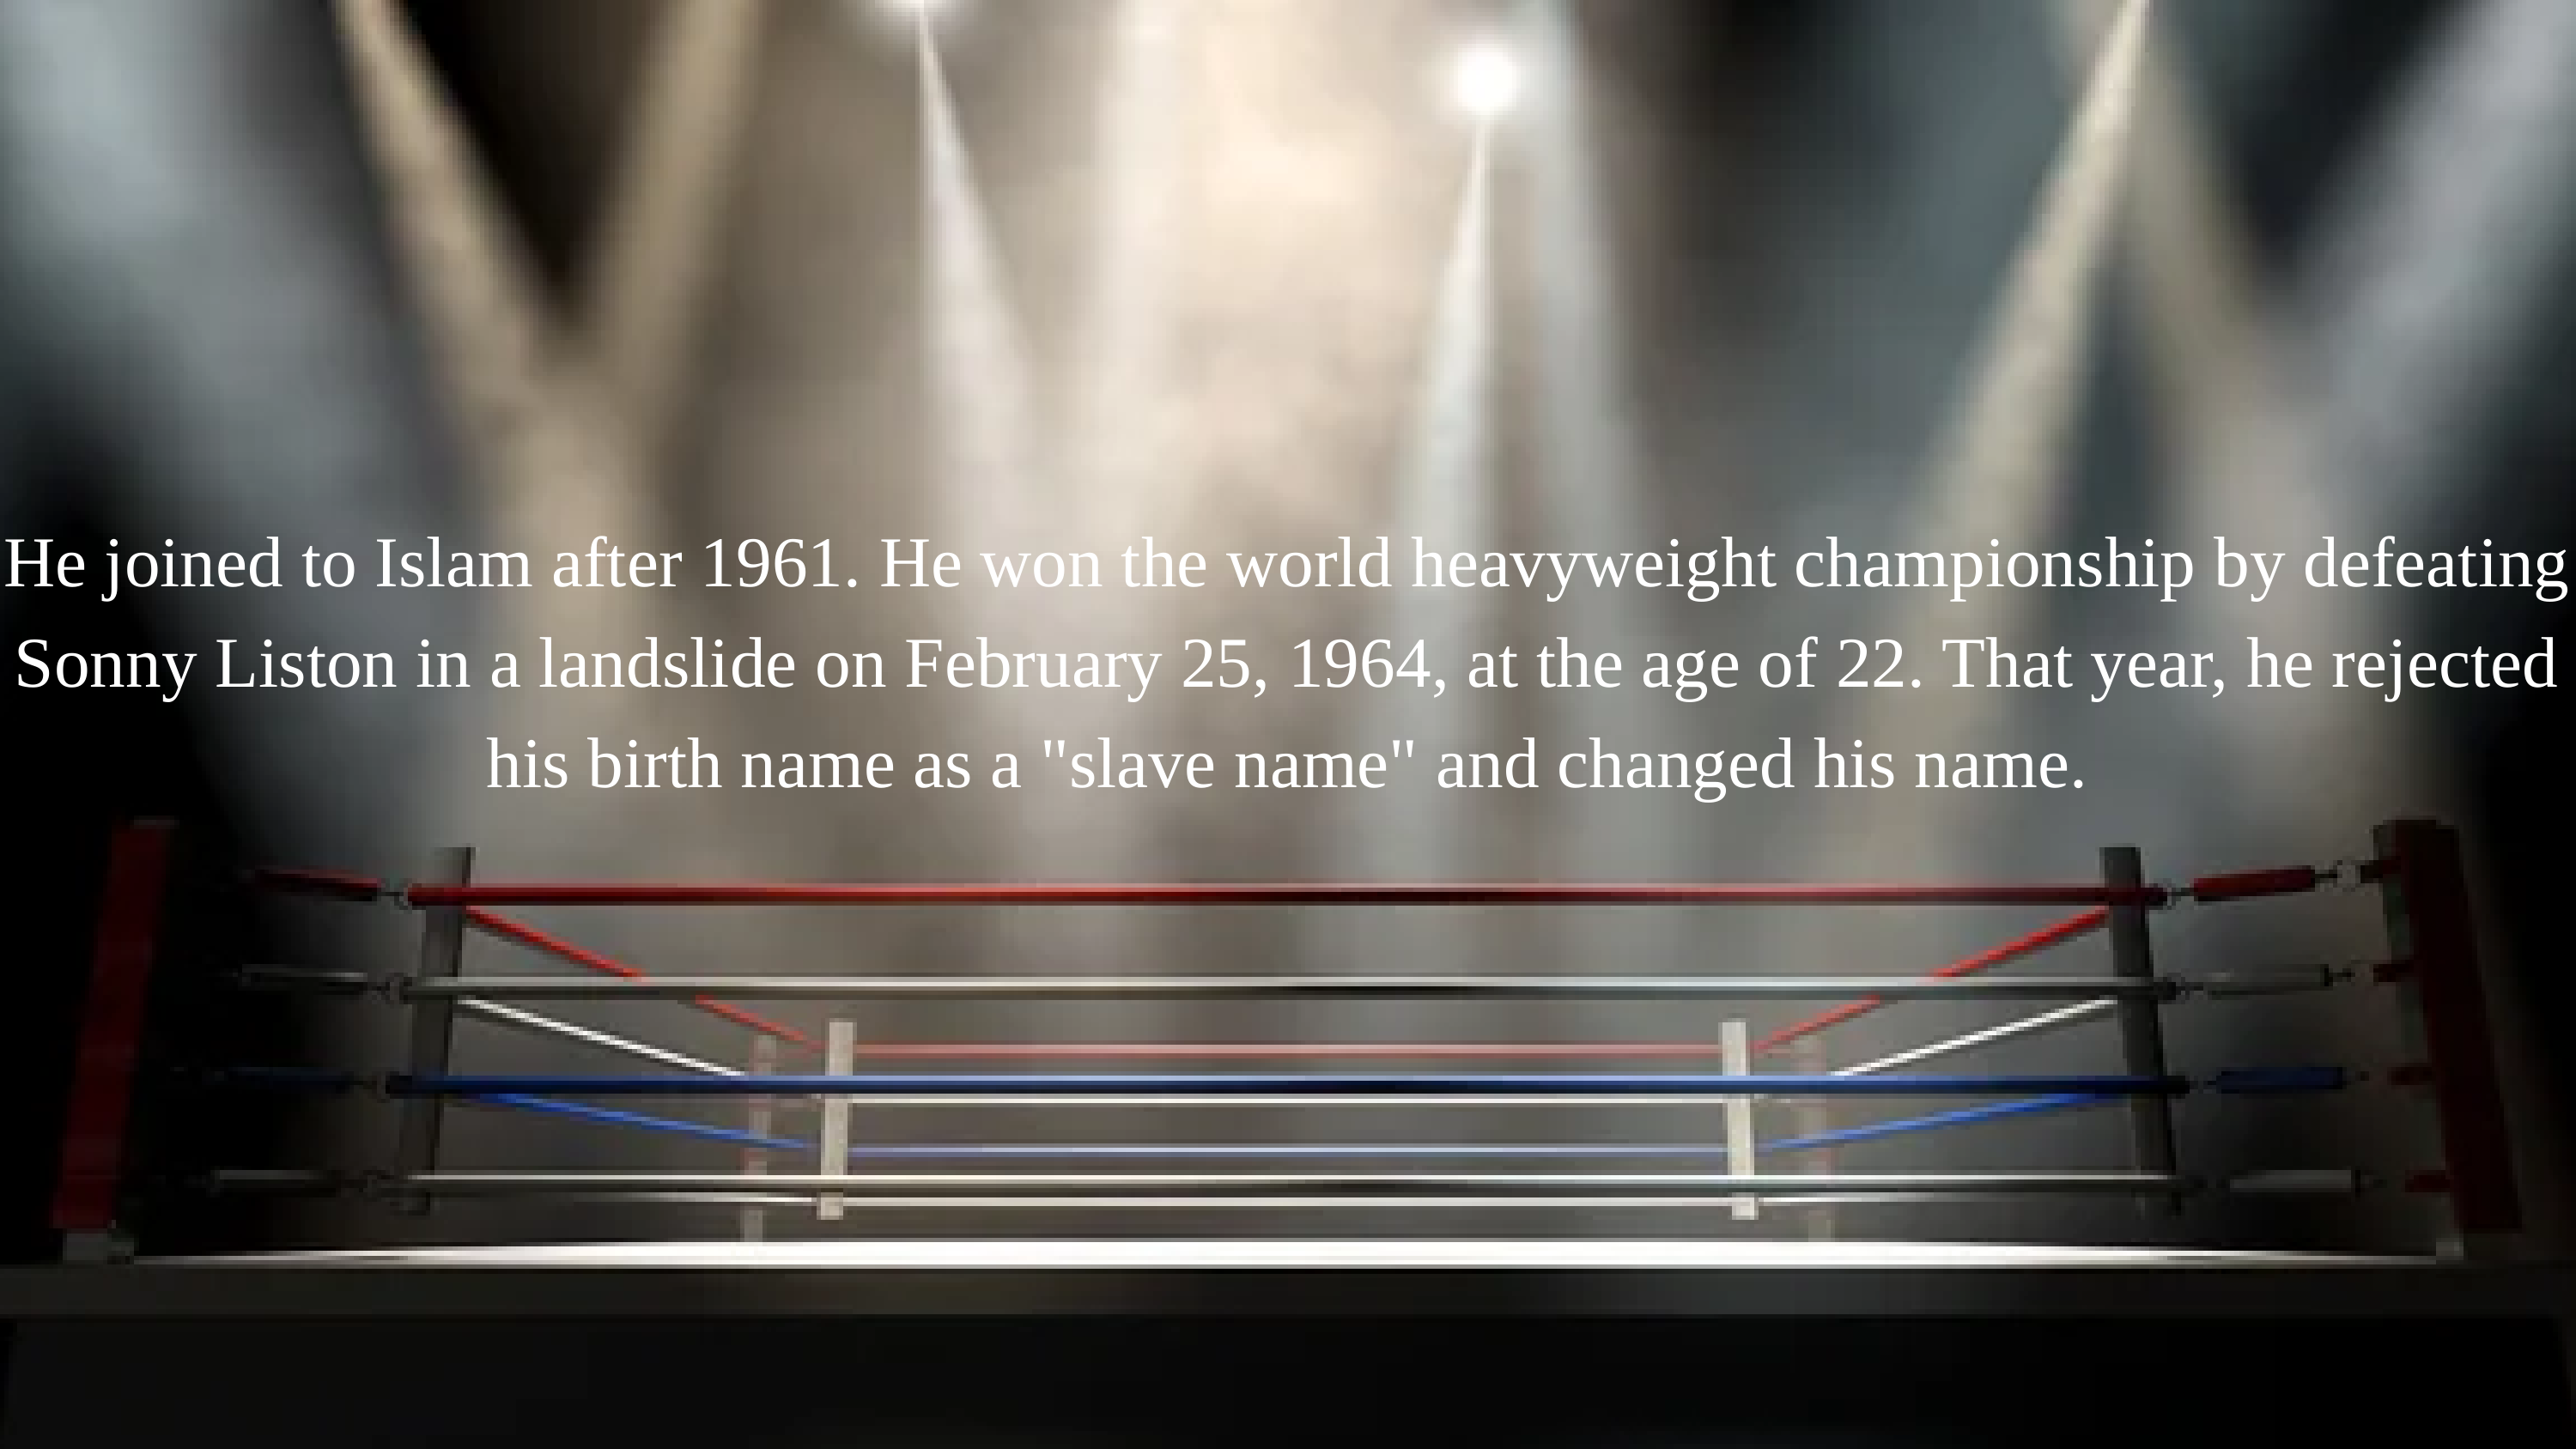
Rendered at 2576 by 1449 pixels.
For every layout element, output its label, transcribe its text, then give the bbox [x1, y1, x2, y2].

text_box [0, 0, 2576, 500]
text_box [0, 802, 2576, 1449]
text_box He joined to Islam after 1961. He won the world heavyweight championship by defeating Sonny Liston in a landslide on February 25, 1964, at the age of 22. That year, he rejected his birth name as a "slave name" and changed his name. [0, 500, 2576, 802]
